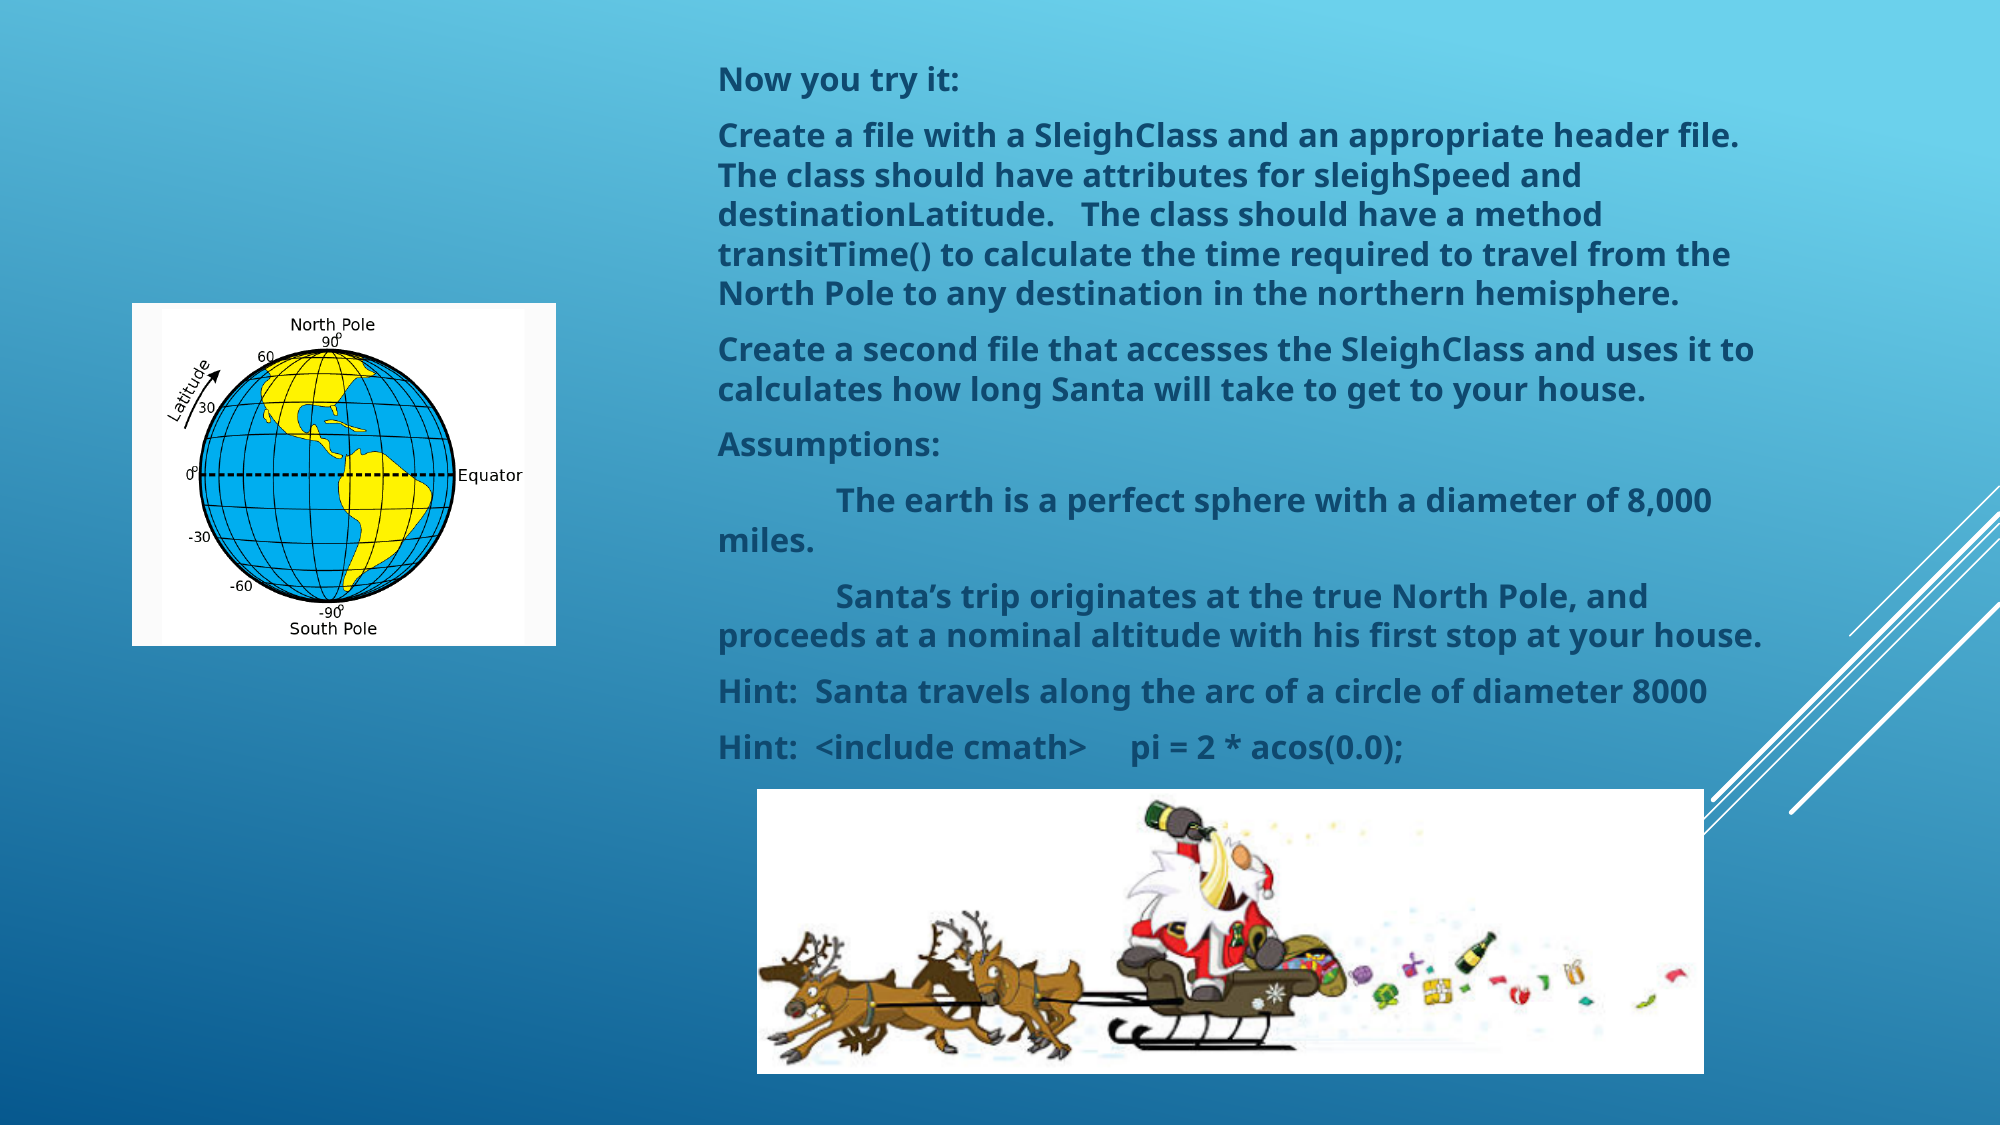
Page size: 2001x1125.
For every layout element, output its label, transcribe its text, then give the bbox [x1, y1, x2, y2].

picture [757, 789, 1704, 1075]
list Now you try it: Create a file with a SleighClass and an appropriate header file. The class should have attributes for sleighSpeed and destinationLatitude. The class should have a method transitTime() to calculate the time required to travel from the North Pole to any destination in the northern hemisphere. Create a second file that accesses the SleighClass and uses it to calculates how long Santa will take to get to your house. Assumptions: The earth is a perfect sphere with a diameter of 8,000 miles. Santa’s trip originates at the true North Pole, and proceeds at a nominal altitude with his first stop at your house. Hint: Santa travels along the arc of a circle of diameter 8000 Hint: <include cmath> pi = 2 * acos(0.0); [702, 51, 1793, 789]
picture [132, 302, 556, 646]
